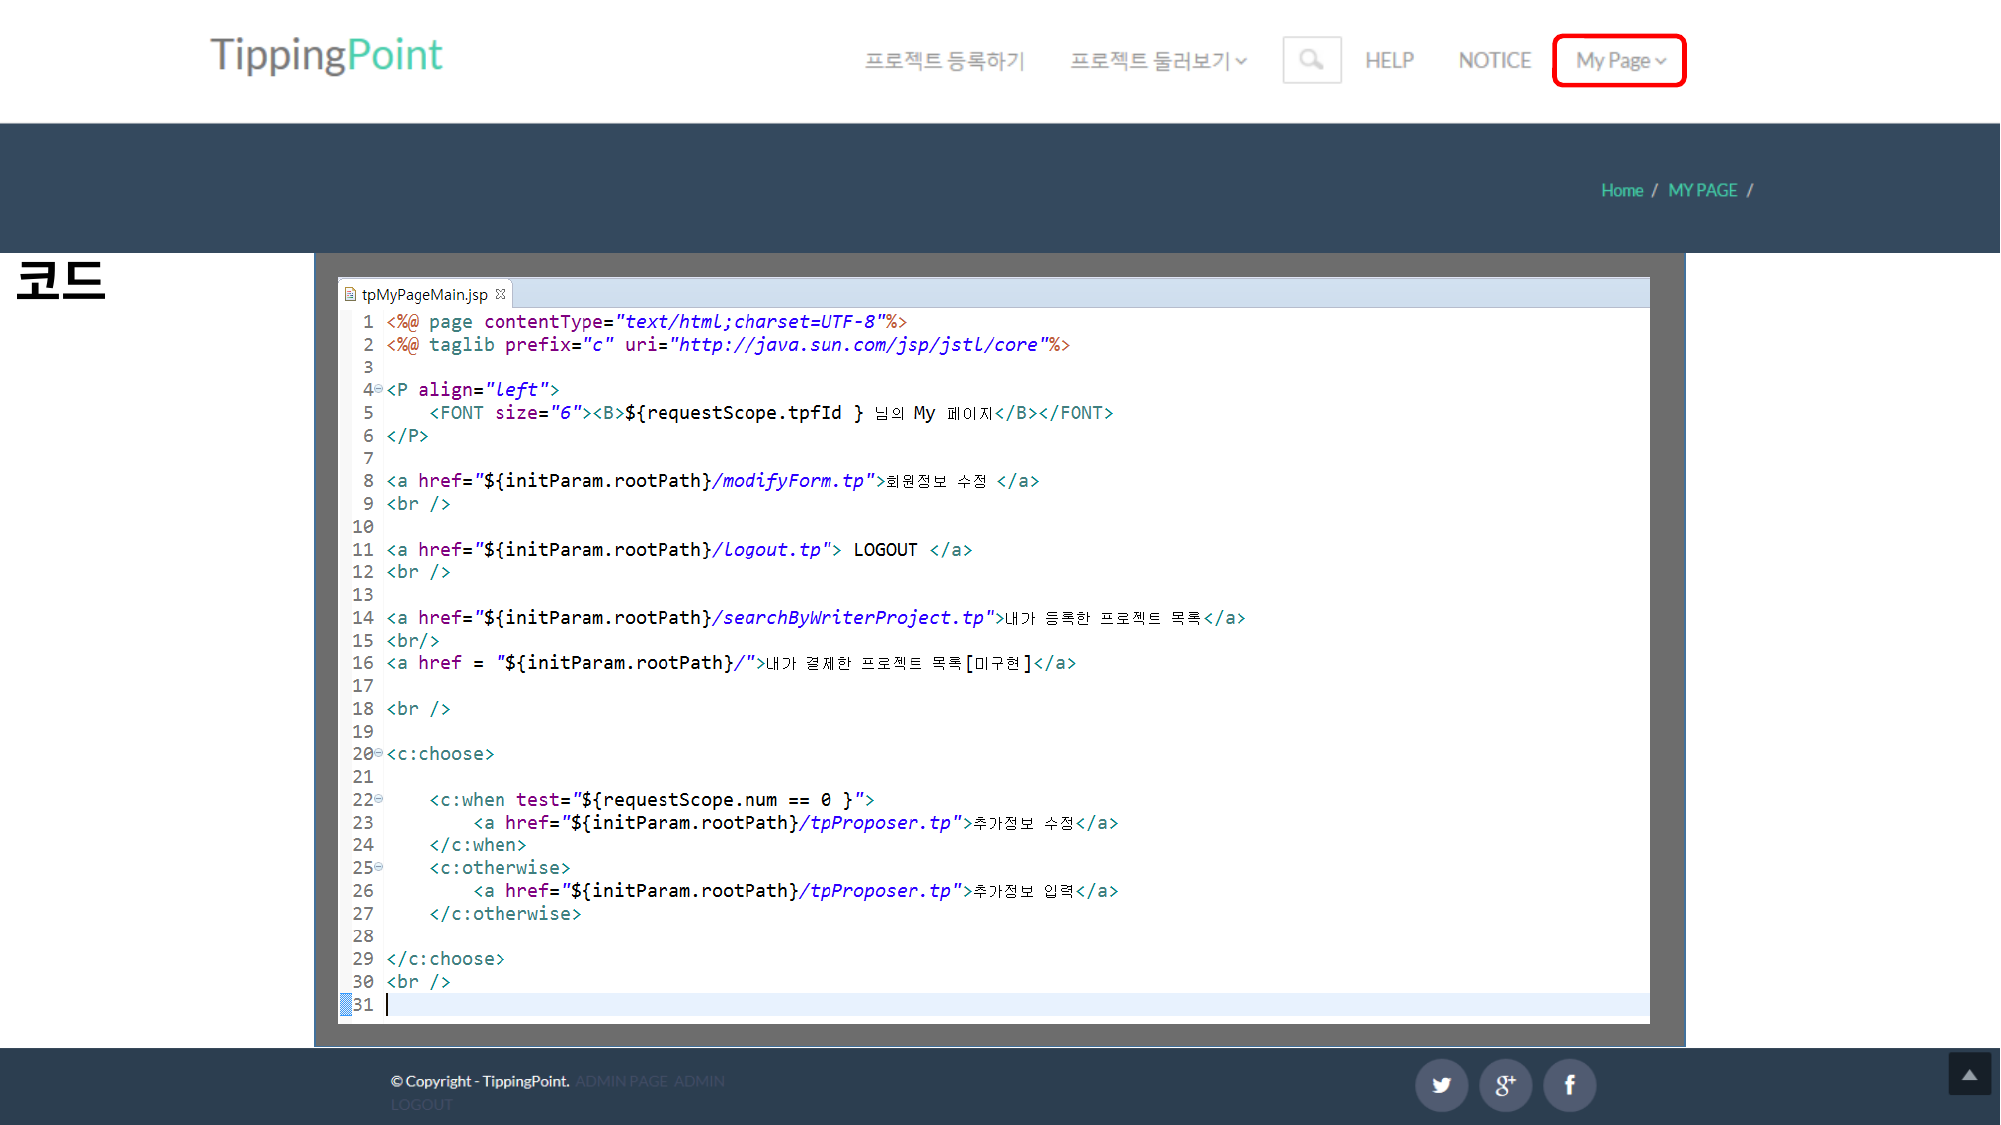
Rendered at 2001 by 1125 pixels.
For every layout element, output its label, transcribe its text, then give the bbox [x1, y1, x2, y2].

picture [0, 1046, 2000, 1125]
text_box [314, 429, 1685, 1046]
text_box 코드 [0, 262, 2000, 429]
picture [338, 277, 1650, 1024]
picture [0, 18, 2000, 253]
